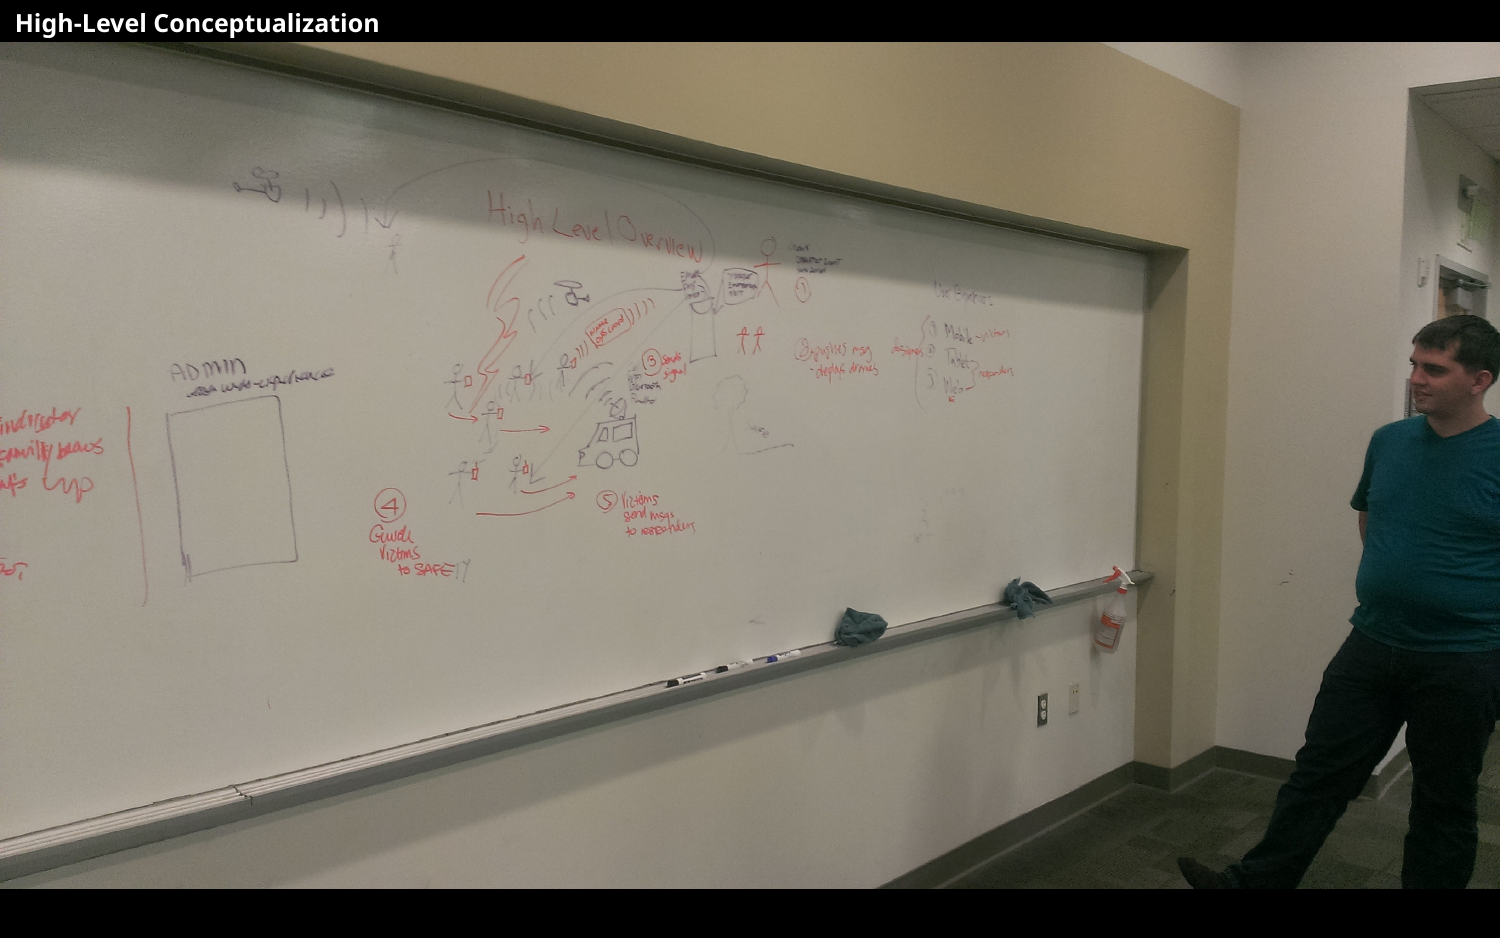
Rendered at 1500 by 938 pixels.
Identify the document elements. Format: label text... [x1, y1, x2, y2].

text_box High-Level Conceptualization [0, 0, 1350, 41]
picture [0, 42, 1500, 889]
